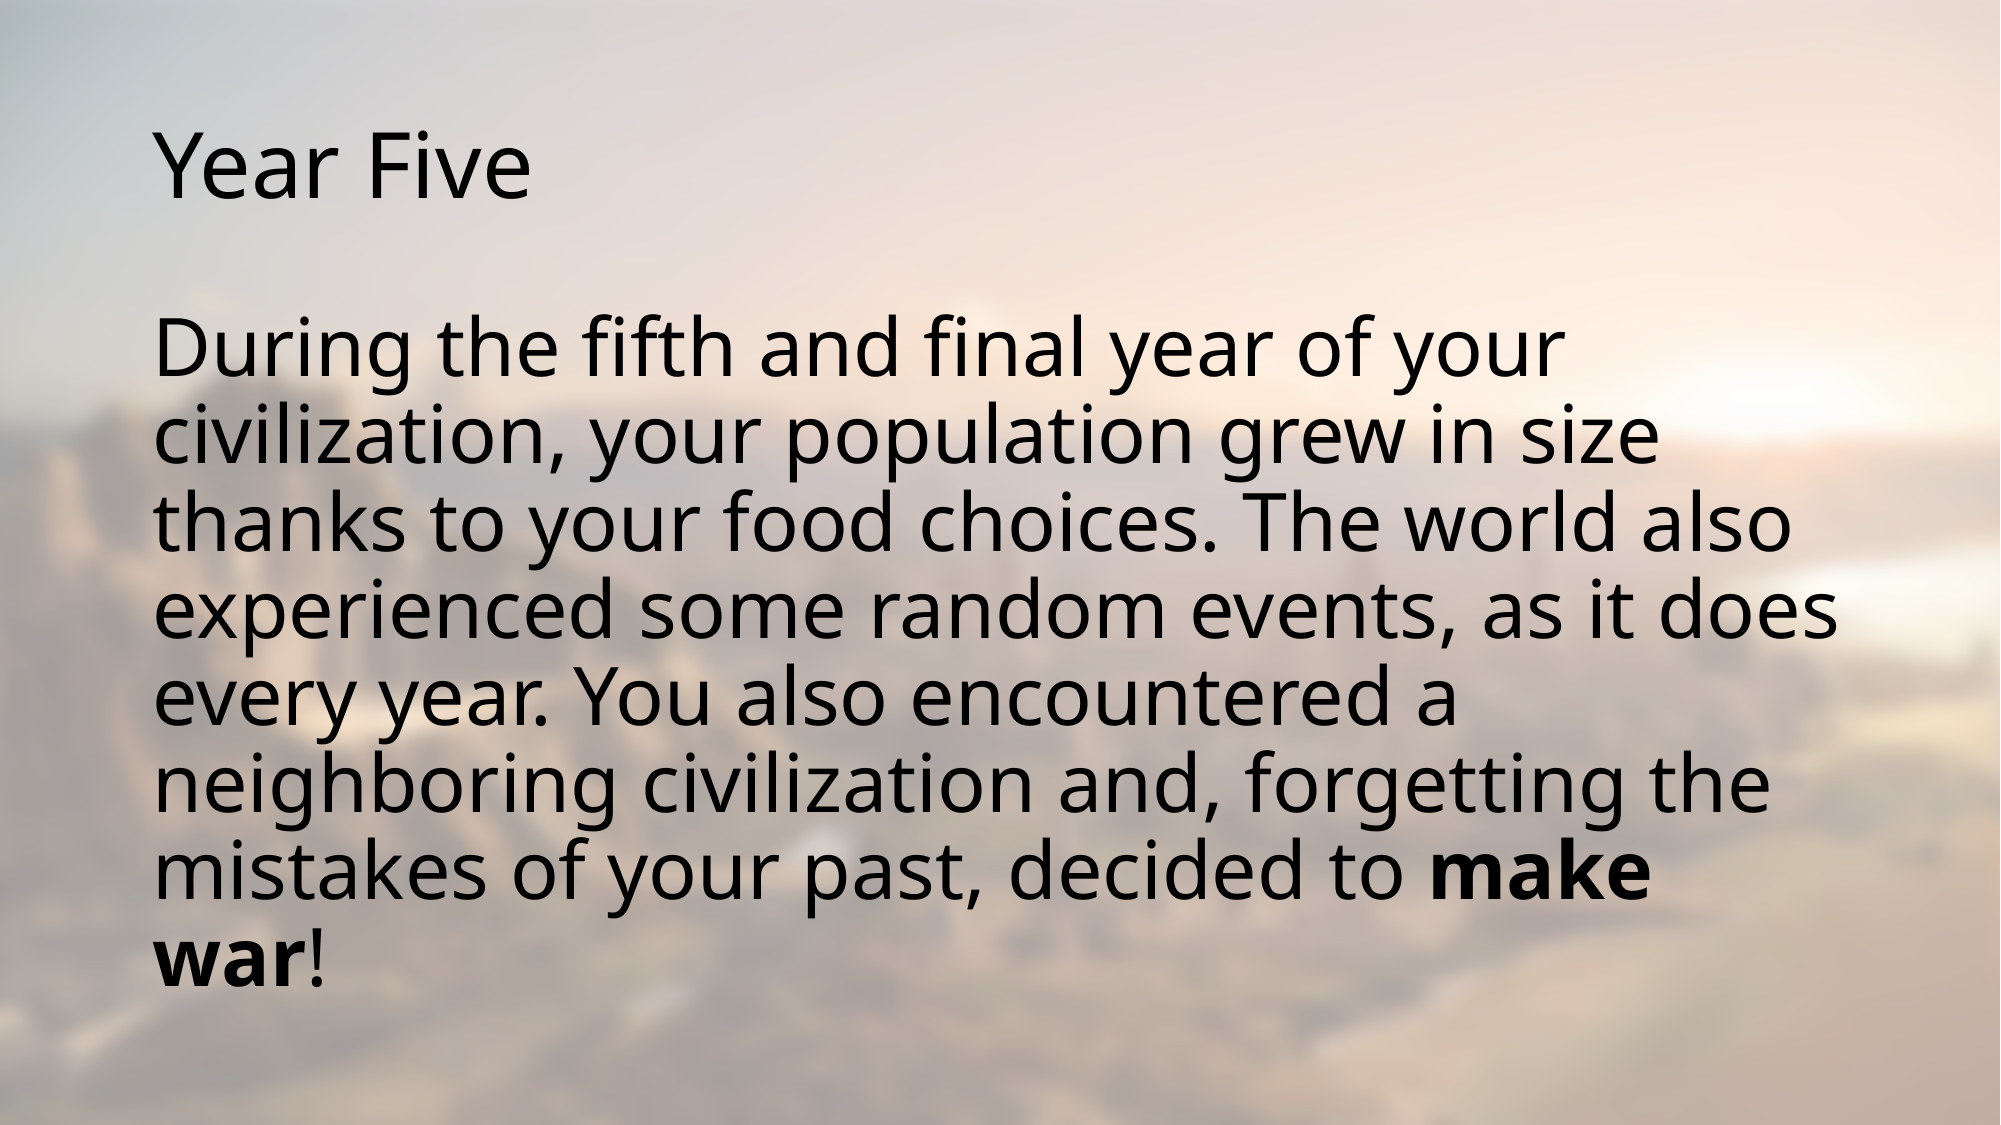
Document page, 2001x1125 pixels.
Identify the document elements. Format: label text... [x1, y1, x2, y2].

title Year Five [137, 59, 1863, 278]
list During the fifth and final year of your civilization, your population grew in size thanks to your food choices. The world also experienced some random events, as it does every year. You also encountered a neighboring civilization and, forgetting the mistakes of your past, decided to make war! [137, 299, 1863, 1014]
